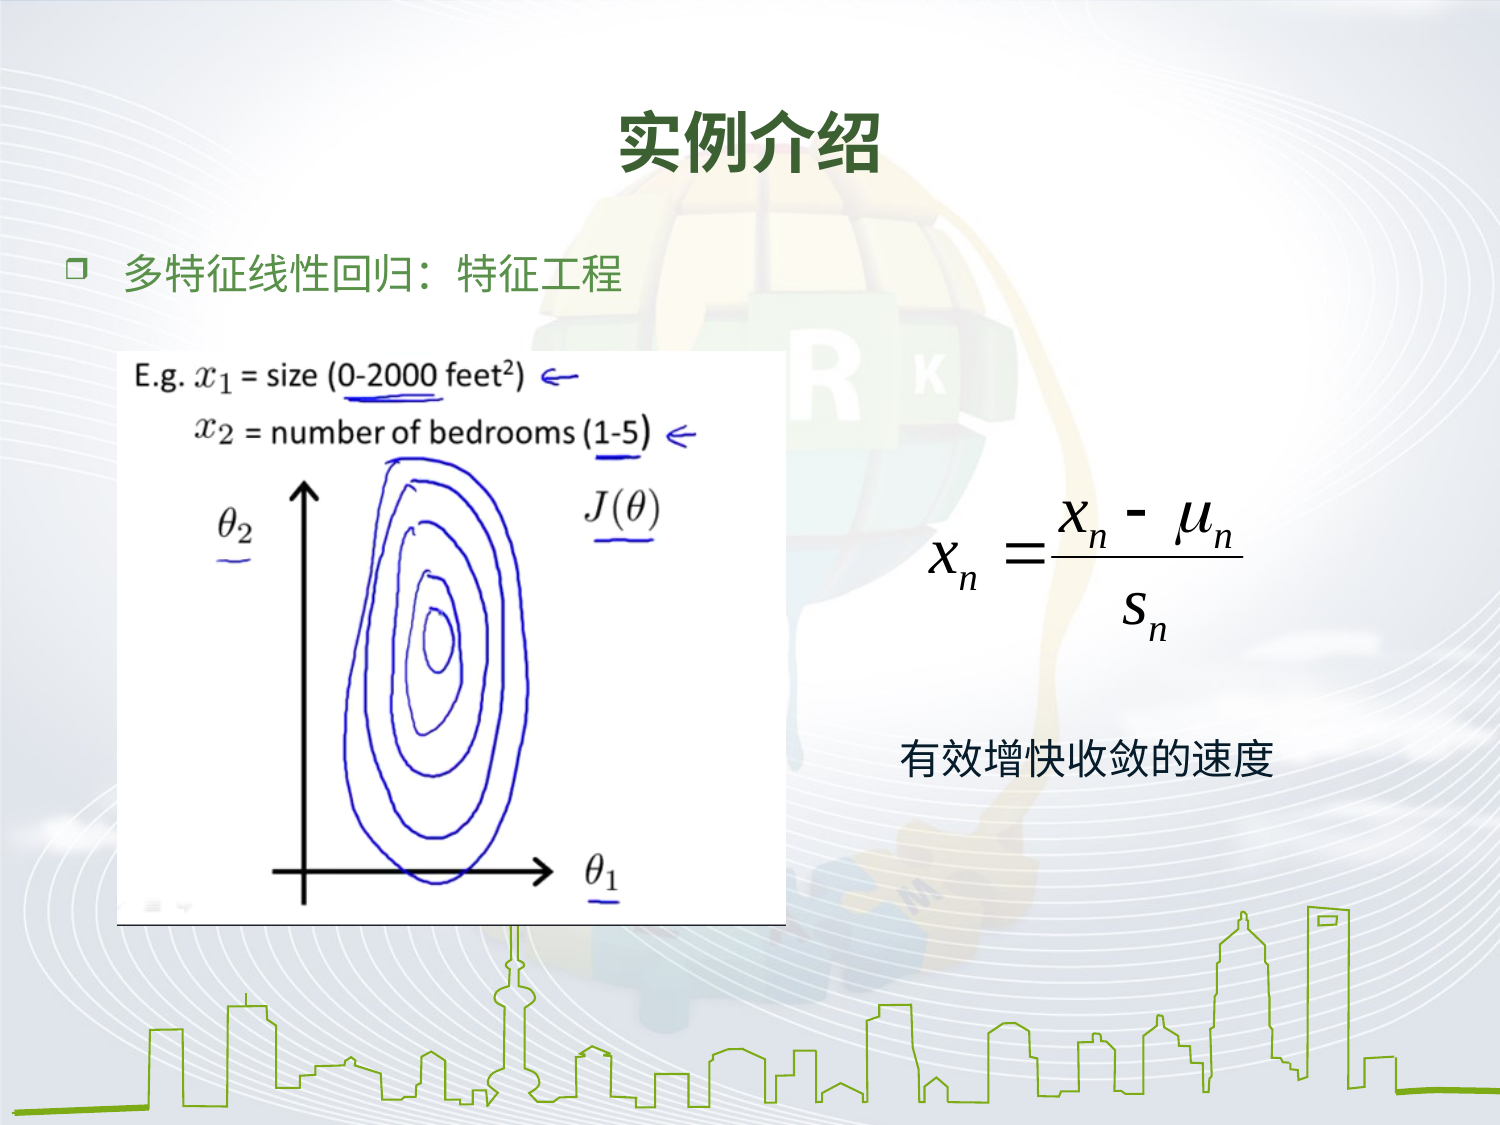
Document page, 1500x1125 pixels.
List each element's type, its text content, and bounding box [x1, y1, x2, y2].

picture [0, 0, 1500, 1125]
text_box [11, 906, 1500, 1113]
text_box 有效增快收敛的速度 [884, 725, 1291, 791]
text_box 多特征线性回归：特征工程 [49, 235, 1455, 314]
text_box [916, 468, 1259, 657]
title 实例介绍 [69, 74, 1431, 190]
